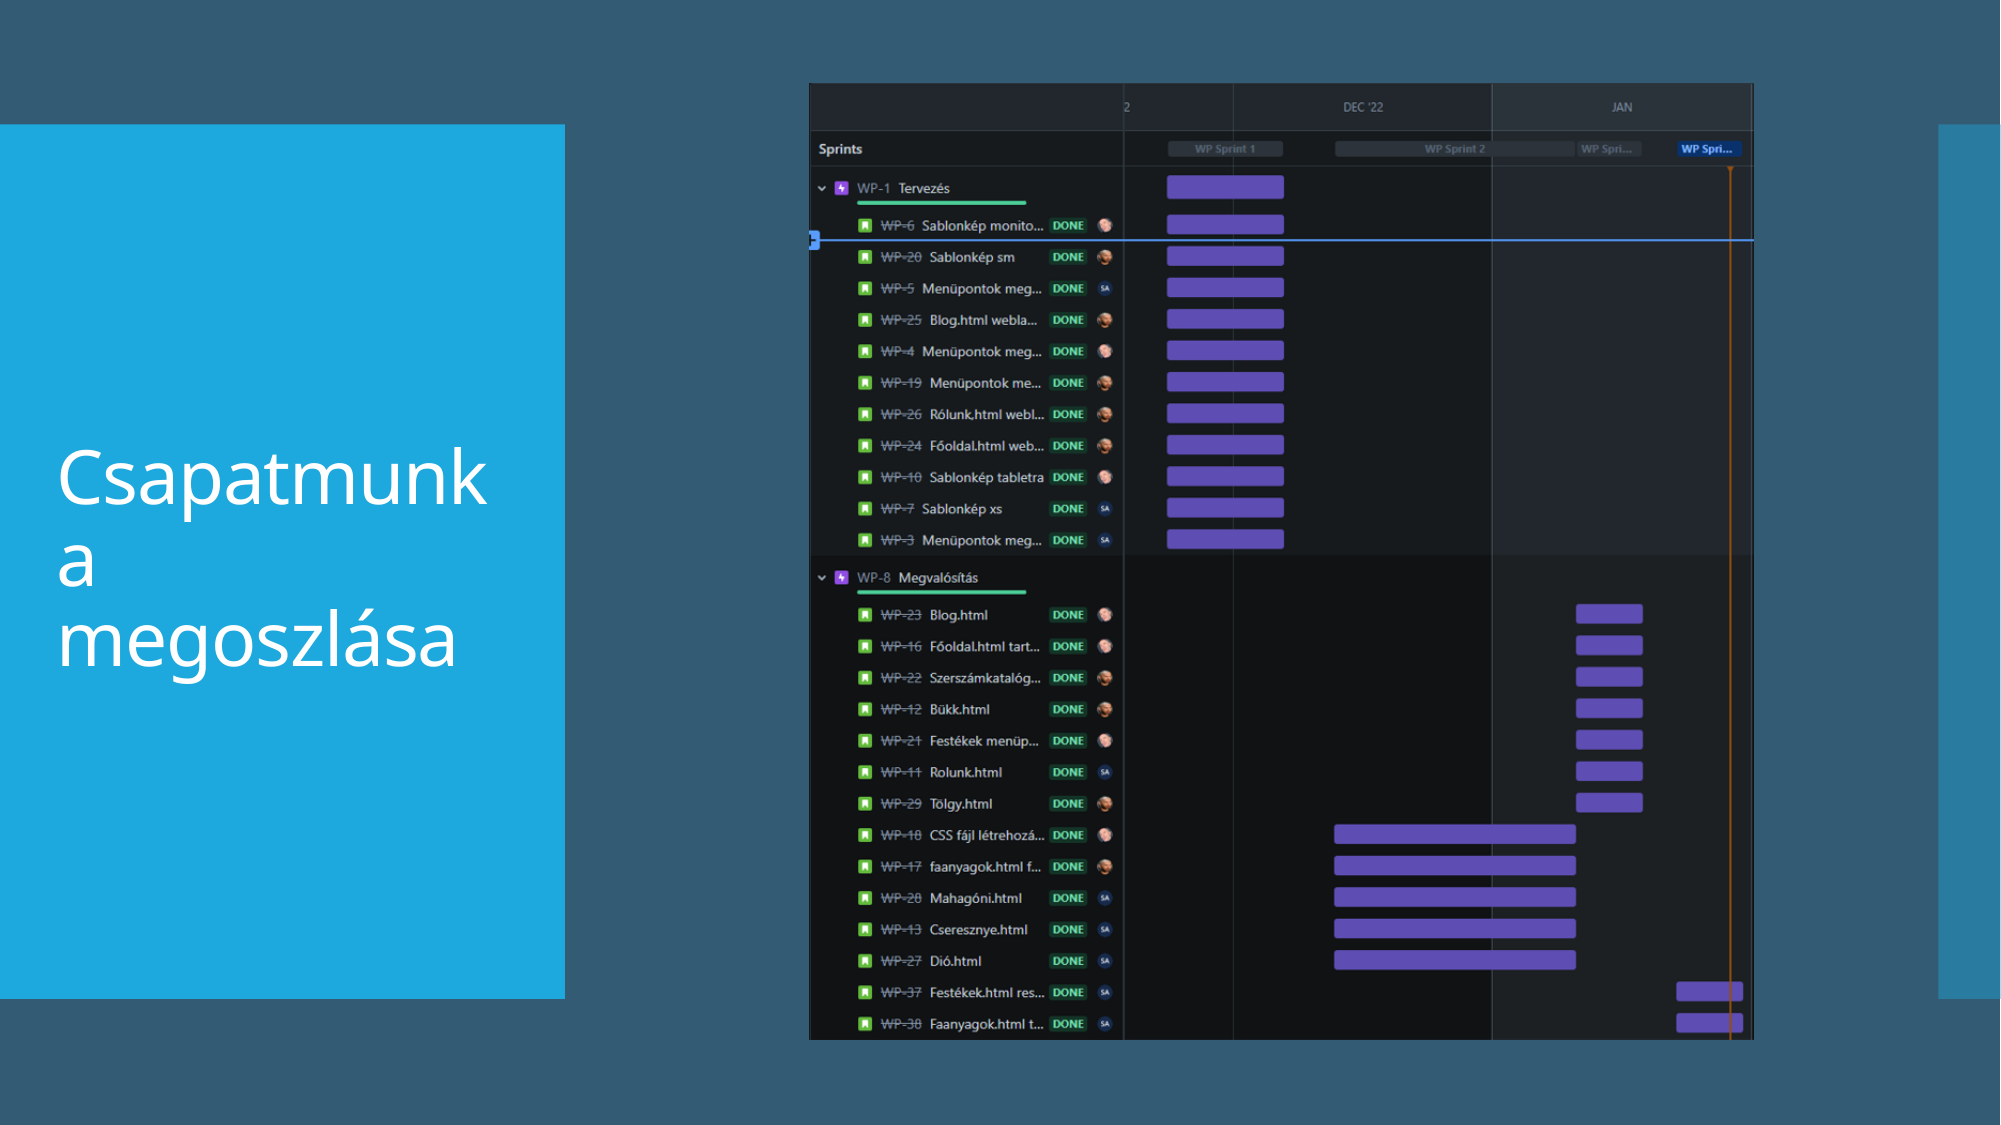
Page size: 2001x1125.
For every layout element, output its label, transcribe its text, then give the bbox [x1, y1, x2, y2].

picture [809, 83, 1754, 1040]
title Csapatmunka megoszlása [41, 184, 525, 940]
